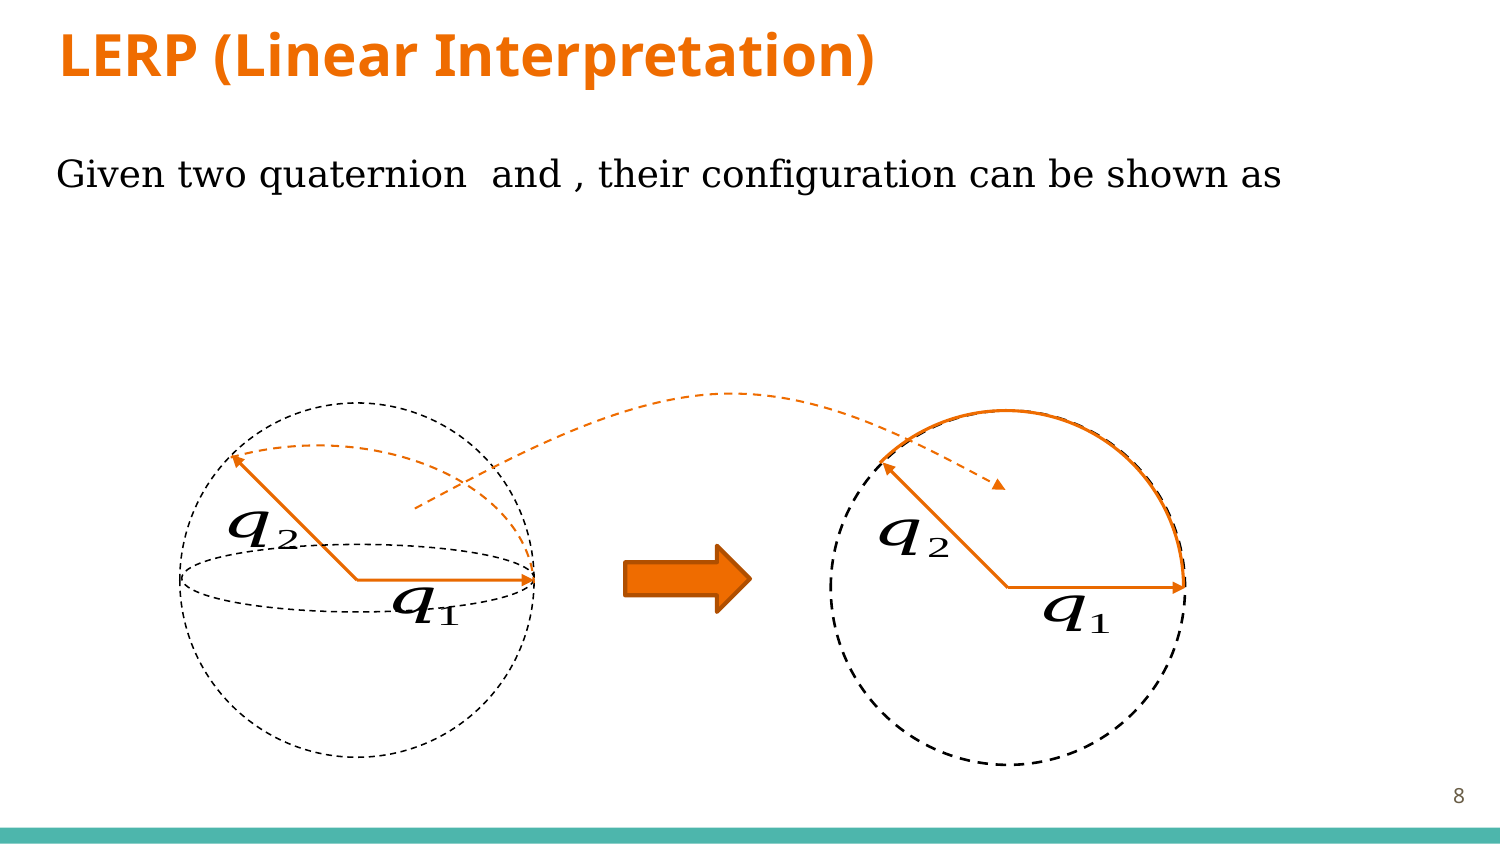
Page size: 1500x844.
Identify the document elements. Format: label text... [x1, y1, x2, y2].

text_box [413, 391, 954, 511]
text_box [177, 456, 537, 760]
text_box [908, 409, 1185, 587]
text_box [623, 543, 753, 614]
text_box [231, 454, 358, 581]
text_box [828, 494, 1188, 767]
text_box [244, 444, 534, 579]
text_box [882, 462, 1009, 588]
title LERP (Linear Interpretation) [43, 3, 1442, 83]
text_box [232, 400, 492, 481]
slide_number 8 [1389, 764, 1480, 830]
text_box [179, 553, 529, 615]
